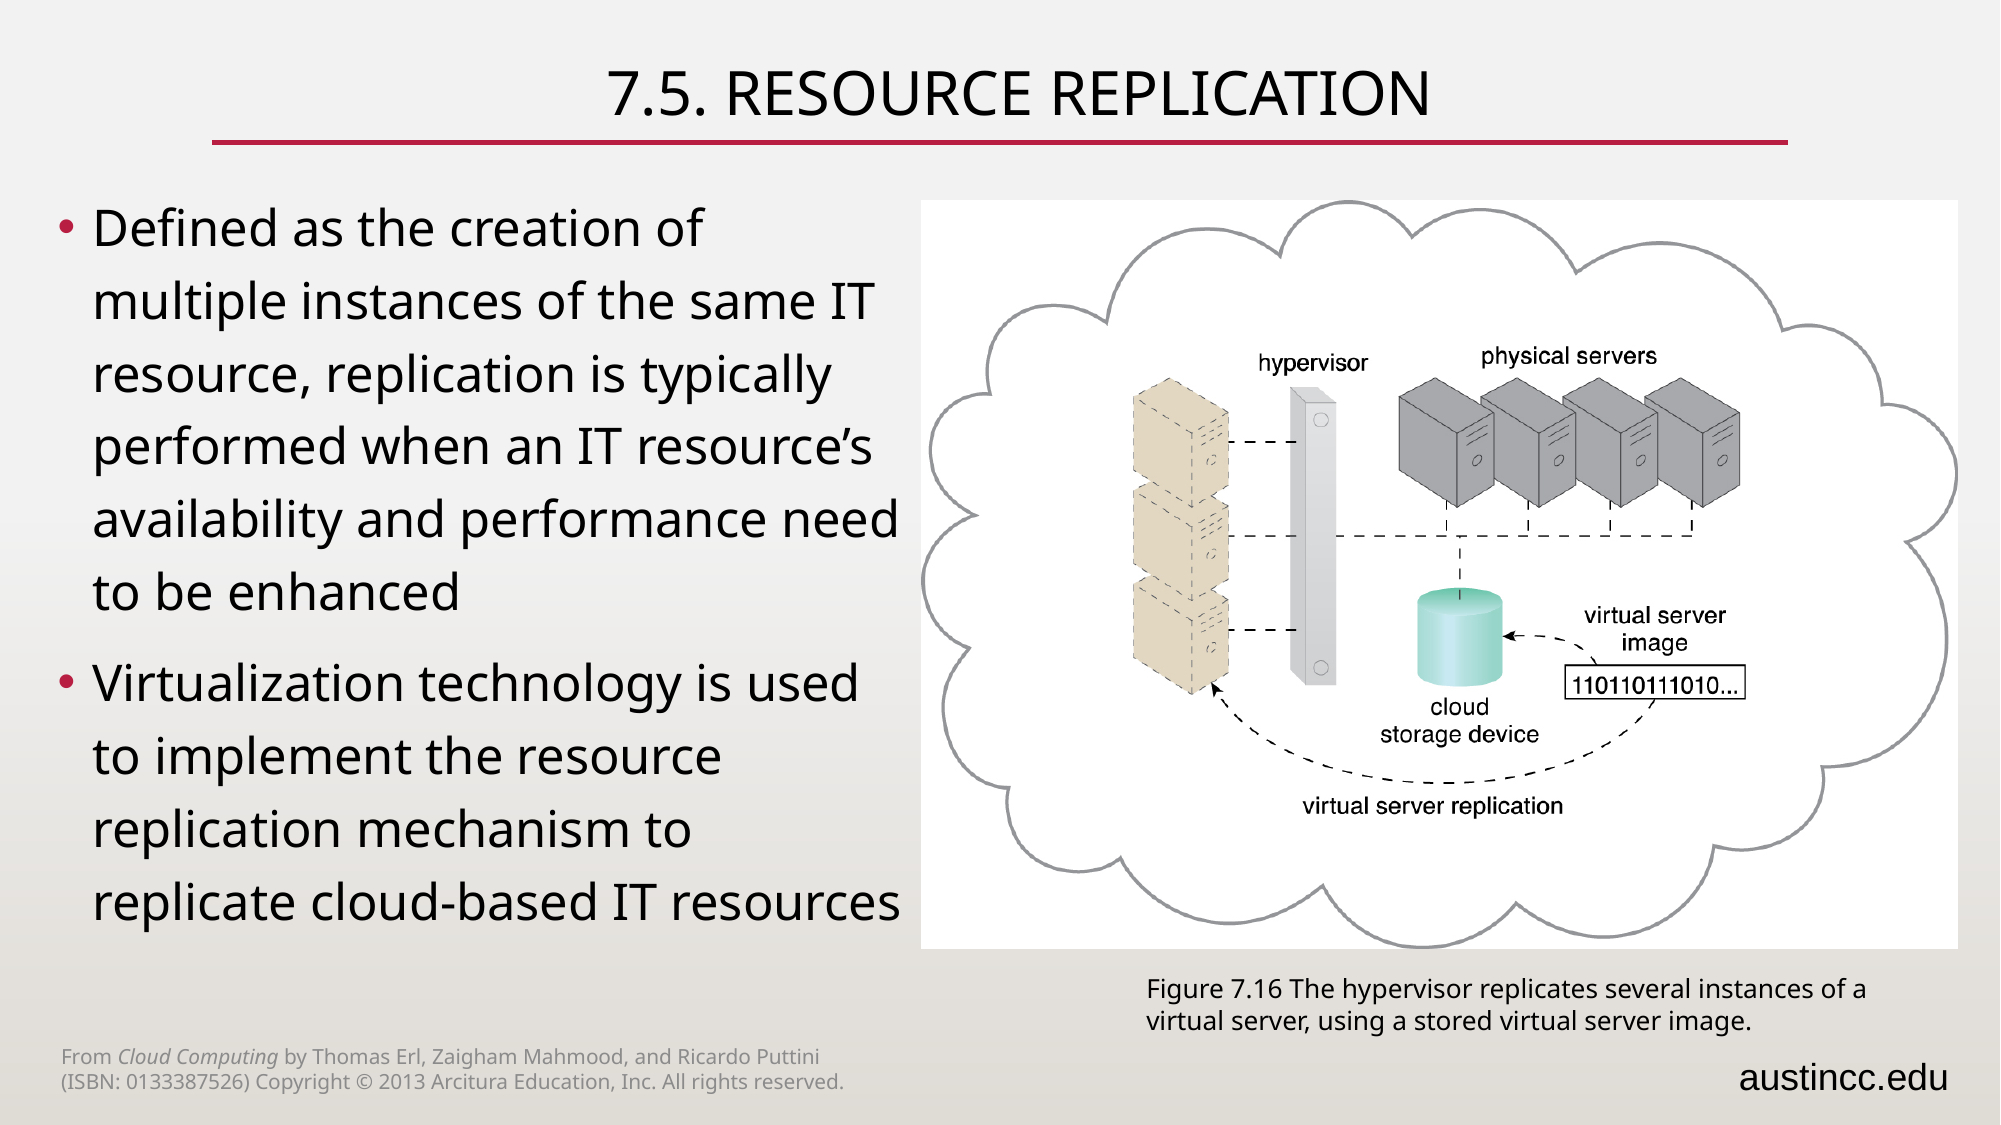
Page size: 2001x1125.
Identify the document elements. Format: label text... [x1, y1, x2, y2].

picture [920, 200, 1958, 949]
title 7.5. Resource Replication [232, 54, 1808, 137]
list Defined as the creation of multiple instances of the same IT resource, replication is typically performed when an IT resource’s availability and performance need to be enhanced Virtualization technology is used to implement the resource replication mechanism to replicate cloud-based IT resources [42, 176, 922, 1016]
footer From Cloud Computing by Thomas Erl, Zaigham Mahmood, and Ricardo Puttini (ISBN: 0133387526) Copyright © 2013 Arcitura Education, Inc. All rights reserved. [45, 1043, 1021, 1095]
text_box Figure 7.16 The hypervisor replicates several instances of a virtual server, using a stored virtual server image. [1131, 965, 1921, 1044]
